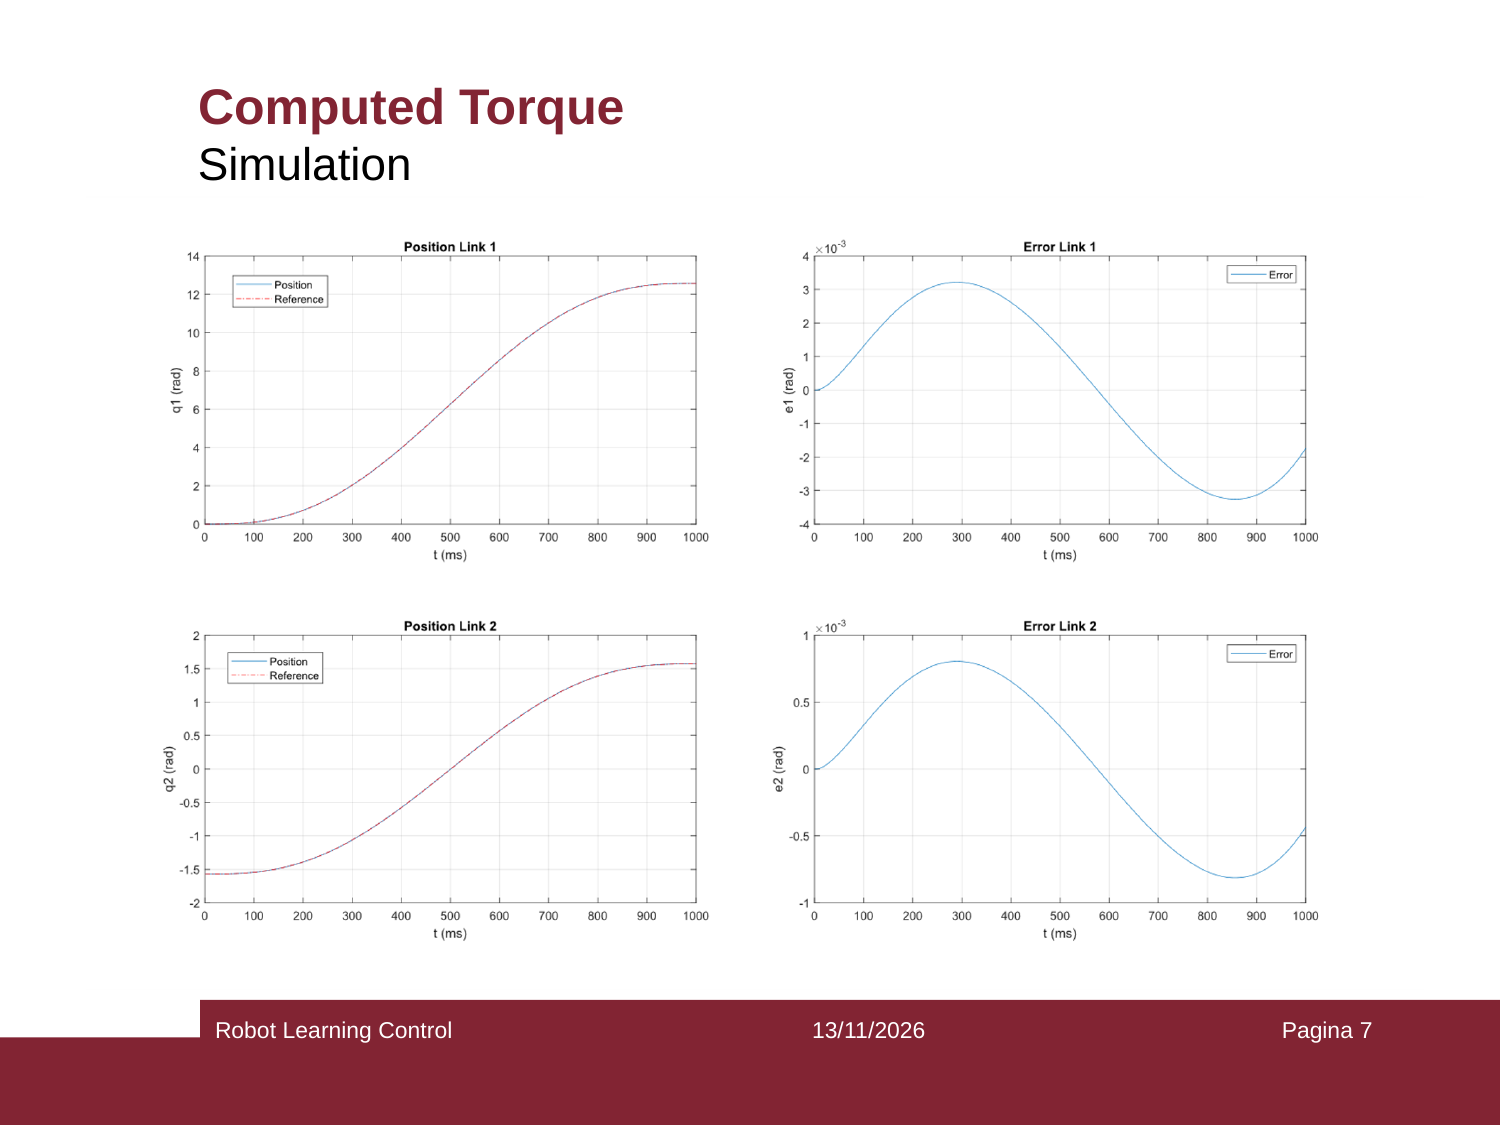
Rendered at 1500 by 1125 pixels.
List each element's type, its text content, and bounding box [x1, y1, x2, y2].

title Computed Torque [183, 67, 1400, 163]
slide_number Pagina 7 [1074, 1008, 1388, 1084]
text_box Simulation [183, 127, 1398, 196]
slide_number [712, 1008, 1025, 1084]
picture [86, 196, 1424, 990]
footer Robot Learning Control [200, 1008, 675, 1084]
